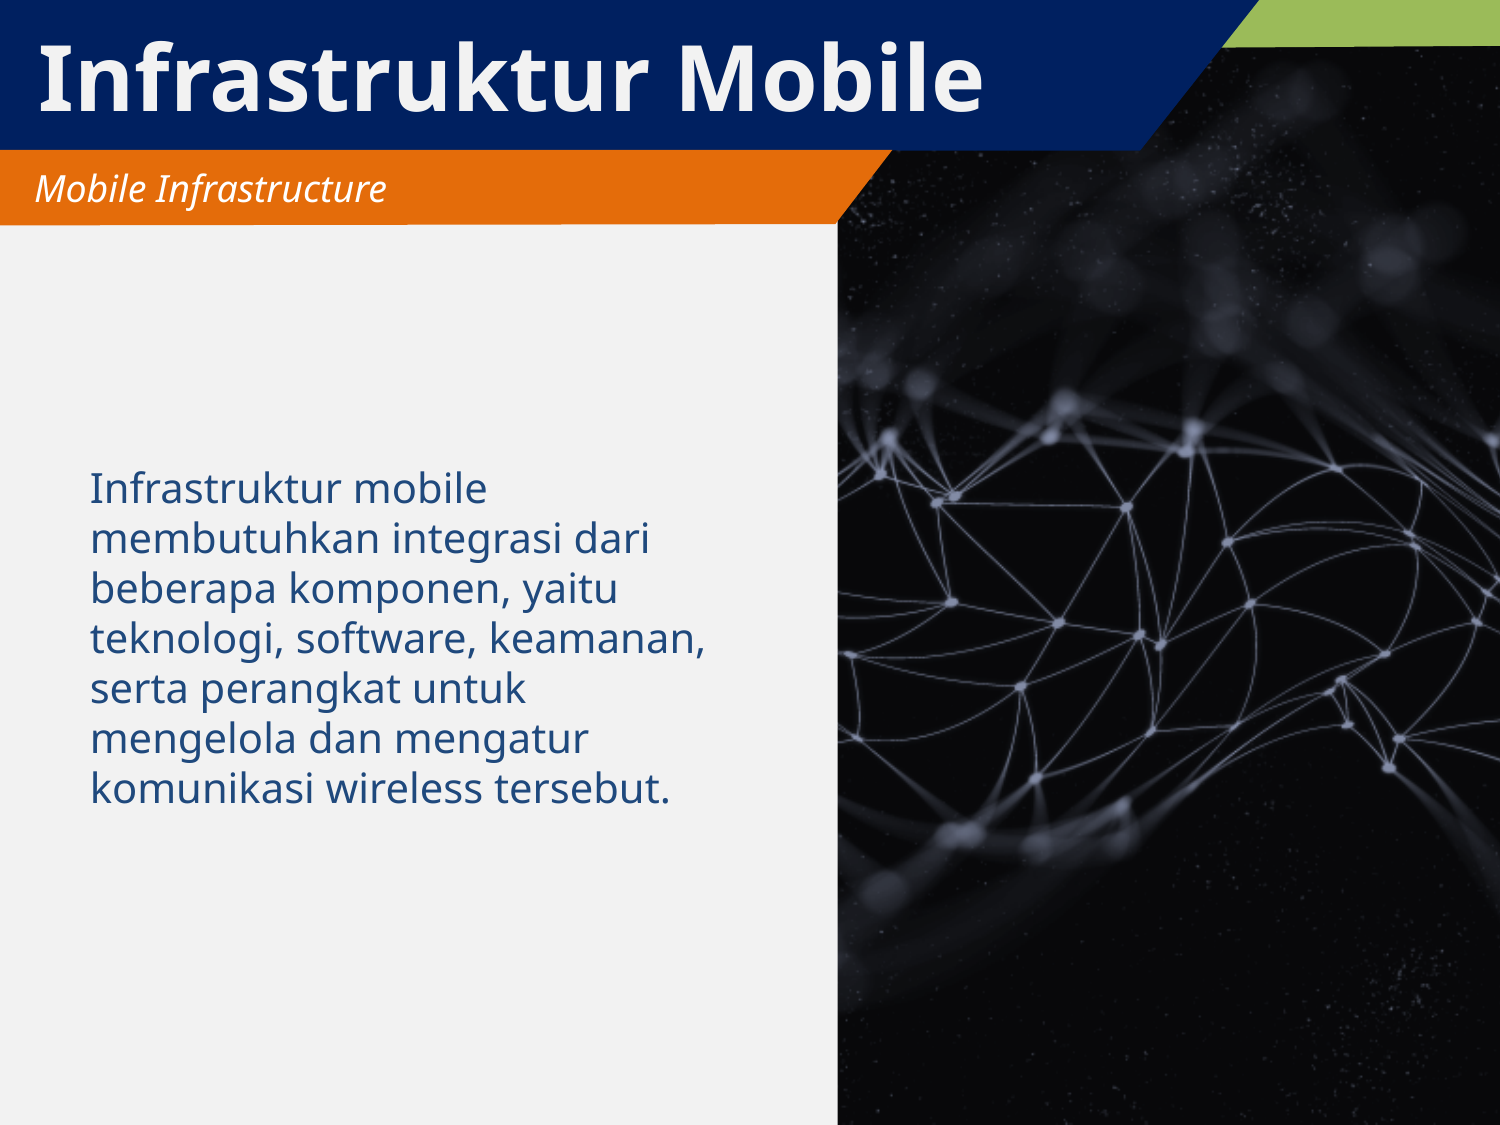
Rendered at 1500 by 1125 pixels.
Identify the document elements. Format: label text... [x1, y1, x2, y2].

text_box Mobile Infrastructure [0, 147, 832, 228]
text_box Infrastruktur mobile membutuhkan integrasi dari beberapa komponen, yaitu teknologi, software, keamanan, serta perangkat untuk mengelola dan mengatur komunikasi wireless tersebut. [74, 454, 750, 819]
title Infrastruktur Mobile [0, 0, 832, 147]
picture [837, 0, 1500, 1125]
